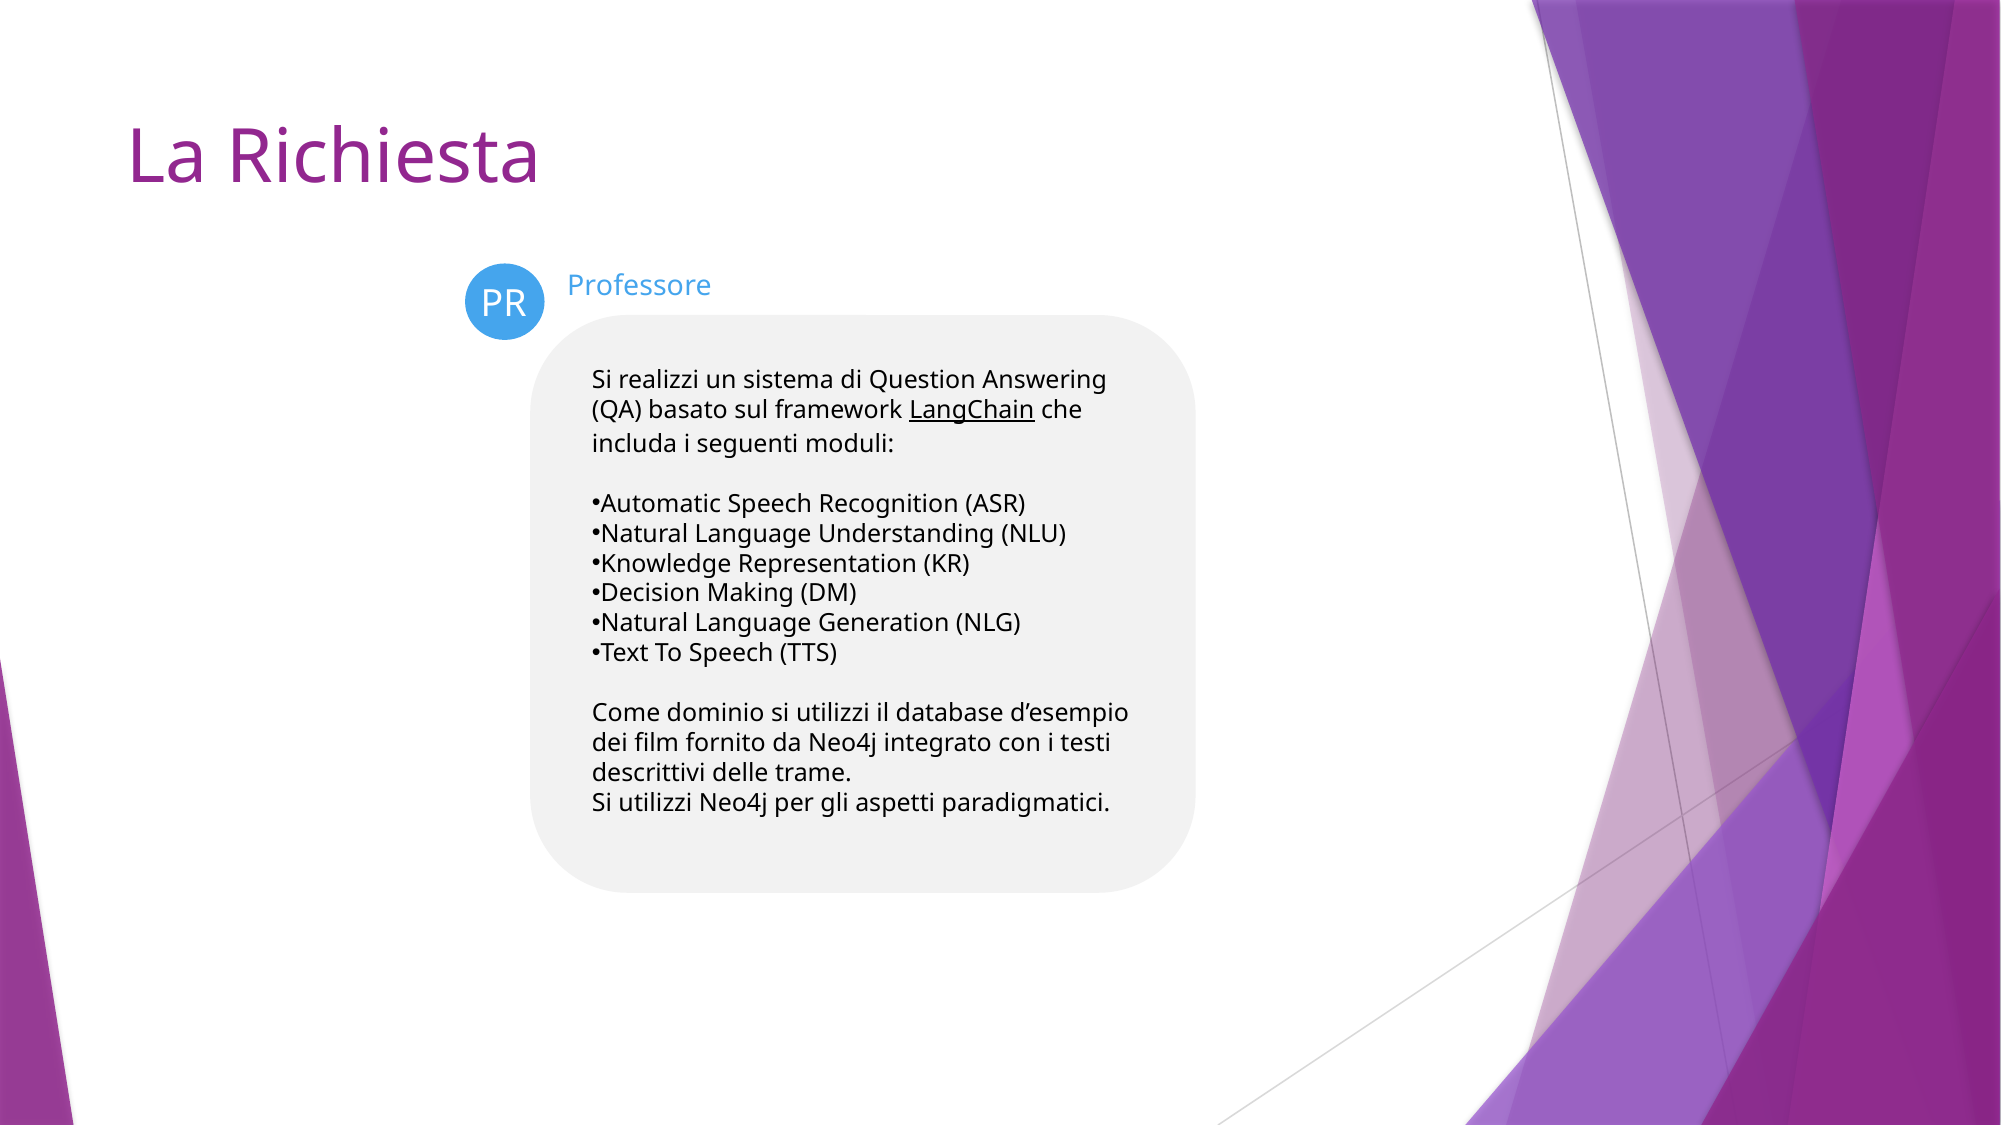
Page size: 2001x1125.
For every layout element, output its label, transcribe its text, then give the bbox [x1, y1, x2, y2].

text_box [478, 261, 532, 271]
text_box PR [465, 271, 549, 332]
title La Richiesta [111, 99, 1522, 317]
text_box Professore [552, 259, 728, 344]
text_box Si realizzi un sistema di Question Answering (QA) basato sul framework LangChain che includa i seguenti moduli: Automatic Speech Recognition (ASR) Natural Language Understanding (NLU) Knowledge Representation (KR) Decision Making (DM) Natural Language Generation (NLG) Text To Speech (TTS) Come dominio si utilizzi il database d’esempio dei film fornito da Neo4j integrato con i testi descrittivi delle trame. Si utilizzi Neo4j per gli aspetti paradigmatici. [576, 355, 1161, 857]
text_box [478, 332, 532, 342]
text_box [530, 314, 1196, 893]
